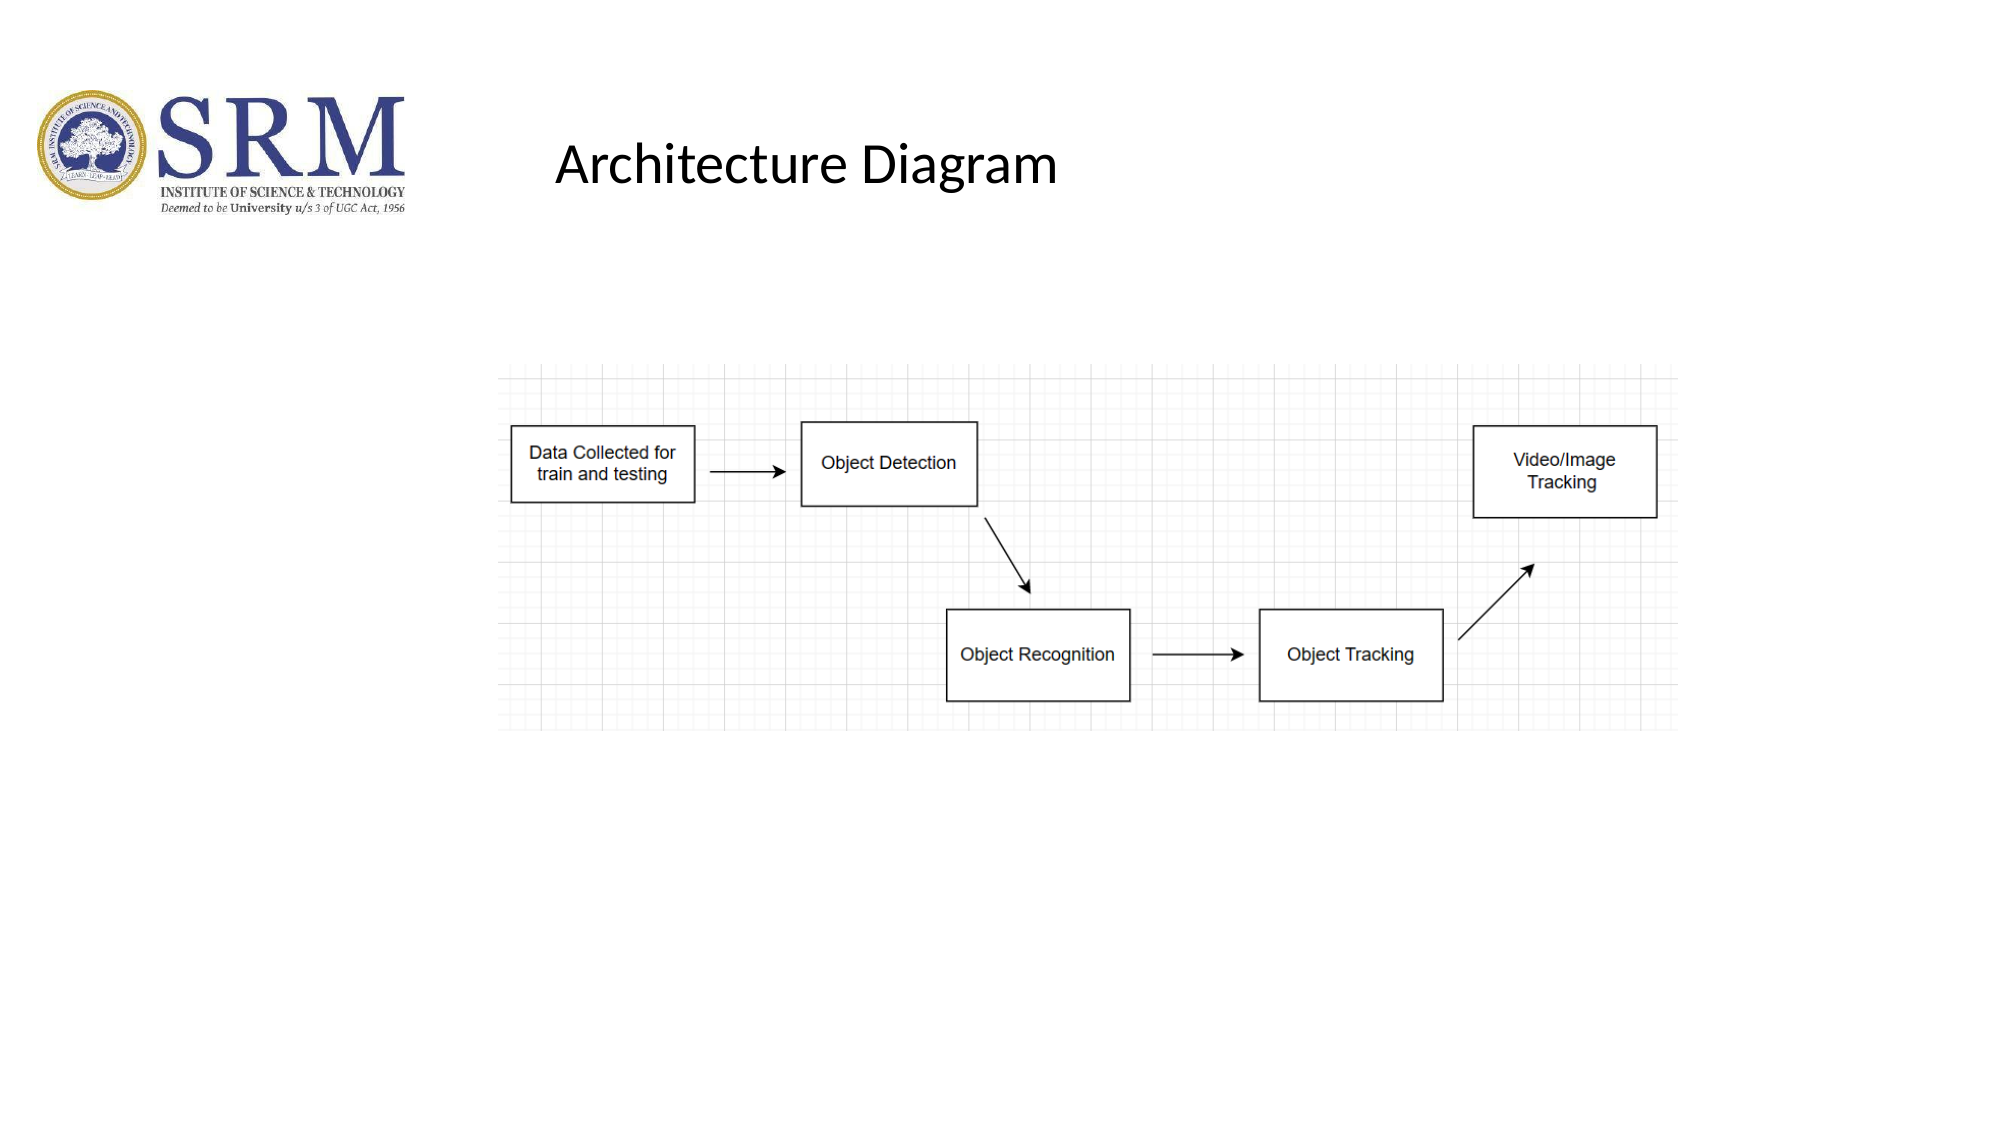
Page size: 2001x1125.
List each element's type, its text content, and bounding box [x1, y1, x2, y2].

picture [498, 364, 1679, 731]
picture [37, 90, 405, 215]
title Architecture Diagram [540, 59, 1385, 271]
